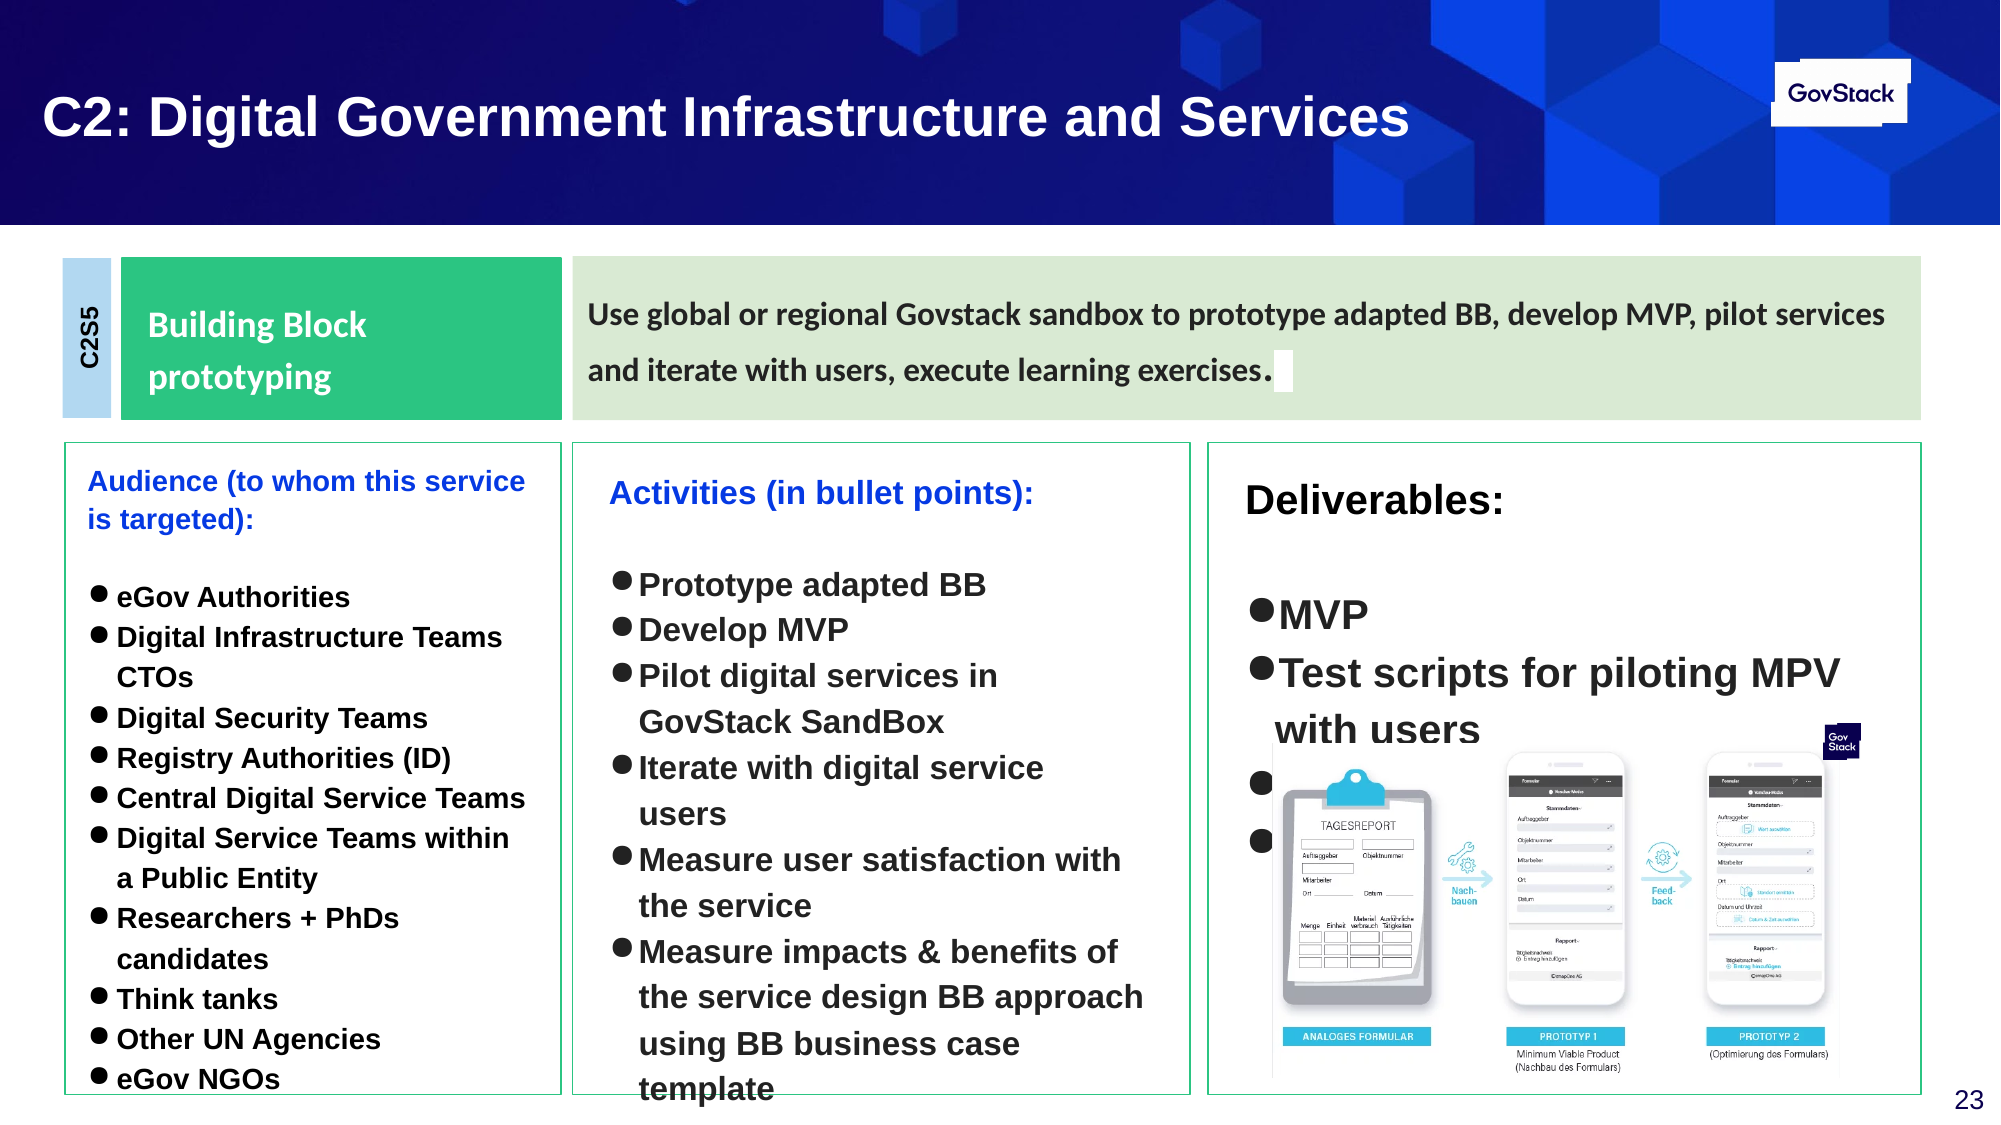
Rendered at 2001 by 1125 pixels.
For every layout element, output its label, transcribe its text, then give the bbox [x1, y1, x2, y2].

picture [0, 0, 2000, 225]
text_box Audience (to whom this service is targeted): eGov Authorities Digital Infrastructure Teams CTOs Digital Security Teams Registry Authorities (ID) Central Digital Service Teams Digital Service Teams within a Public Entity Researchers + PhDs candidates Think tanks Other UN Agencies eGov NGOs [72, 444, 549, 1125]
picture [1271, 722, 1861, 1079]
text_box Activities (in bullet points): Prototype adapted BB Develop MVP Pilot digital services in GovStack SandBox Iterate with digital service users Measure user satisfaction with the service Measure impacts & benefits of the service design BB approach using BB business case template [593, 450, 1162, 1125]
text_box [1207, 442, 1921, 1095]
text_box [121, 258, 561, 420]
text_box C2S5 [62, 258, 112, 418]
text_box [572, 442, 1191, 1095]
text_box Building Block prototyping [132, 278, 528, 412]
text_box Deliverables: MVP Test scripts for piloting MPV with users User satisfaction report Impact & benefit analysis [1230, 450, 1890, 941]
title C2: Digital Government Infrastructure and Services [42, 87, 1612, 217]
slide_number 23 [1870, 1077, 1985, 1115]
text_box [65, 442, 561, 1095]
text_box Use global or regional Govstack sandbox to prototype adapted BB, develop MVP, pilot services and iterate with users, execute learning exercises. [572, 256, 1921, 421]
